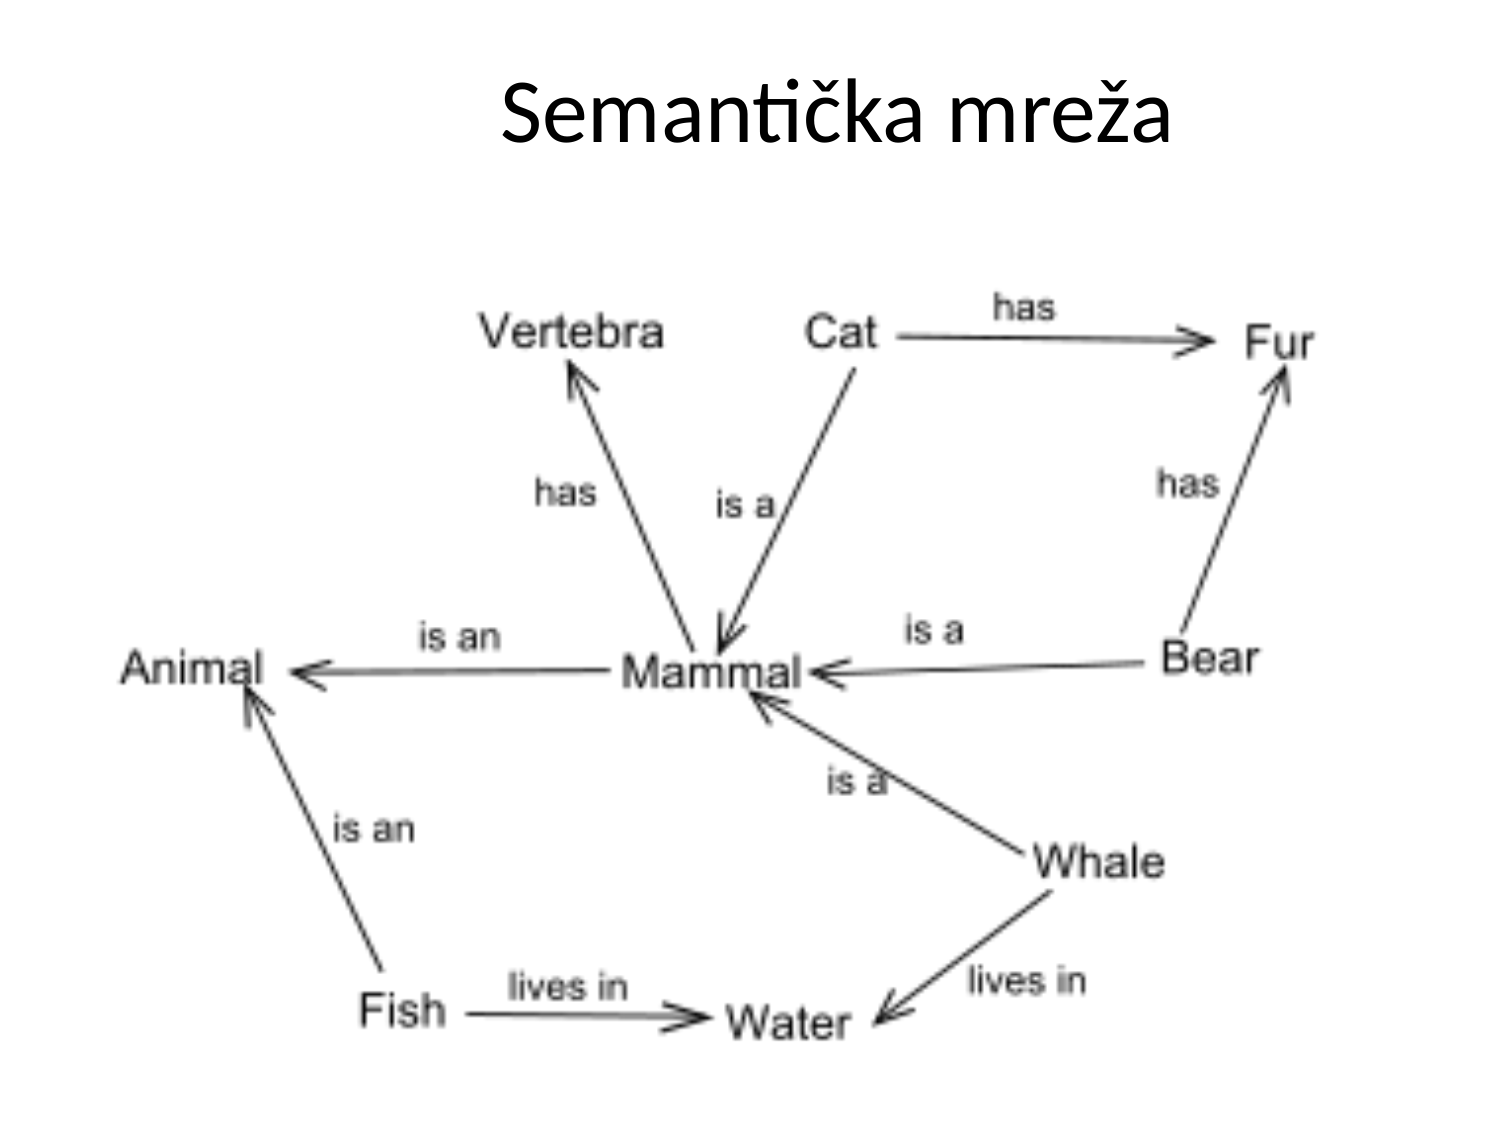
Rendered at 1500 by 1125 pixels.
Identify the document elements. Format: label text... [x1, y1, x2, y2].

title Semantička mreža [162, 12, 1500, 200]
picture [99, 274, 1363, 1061]
